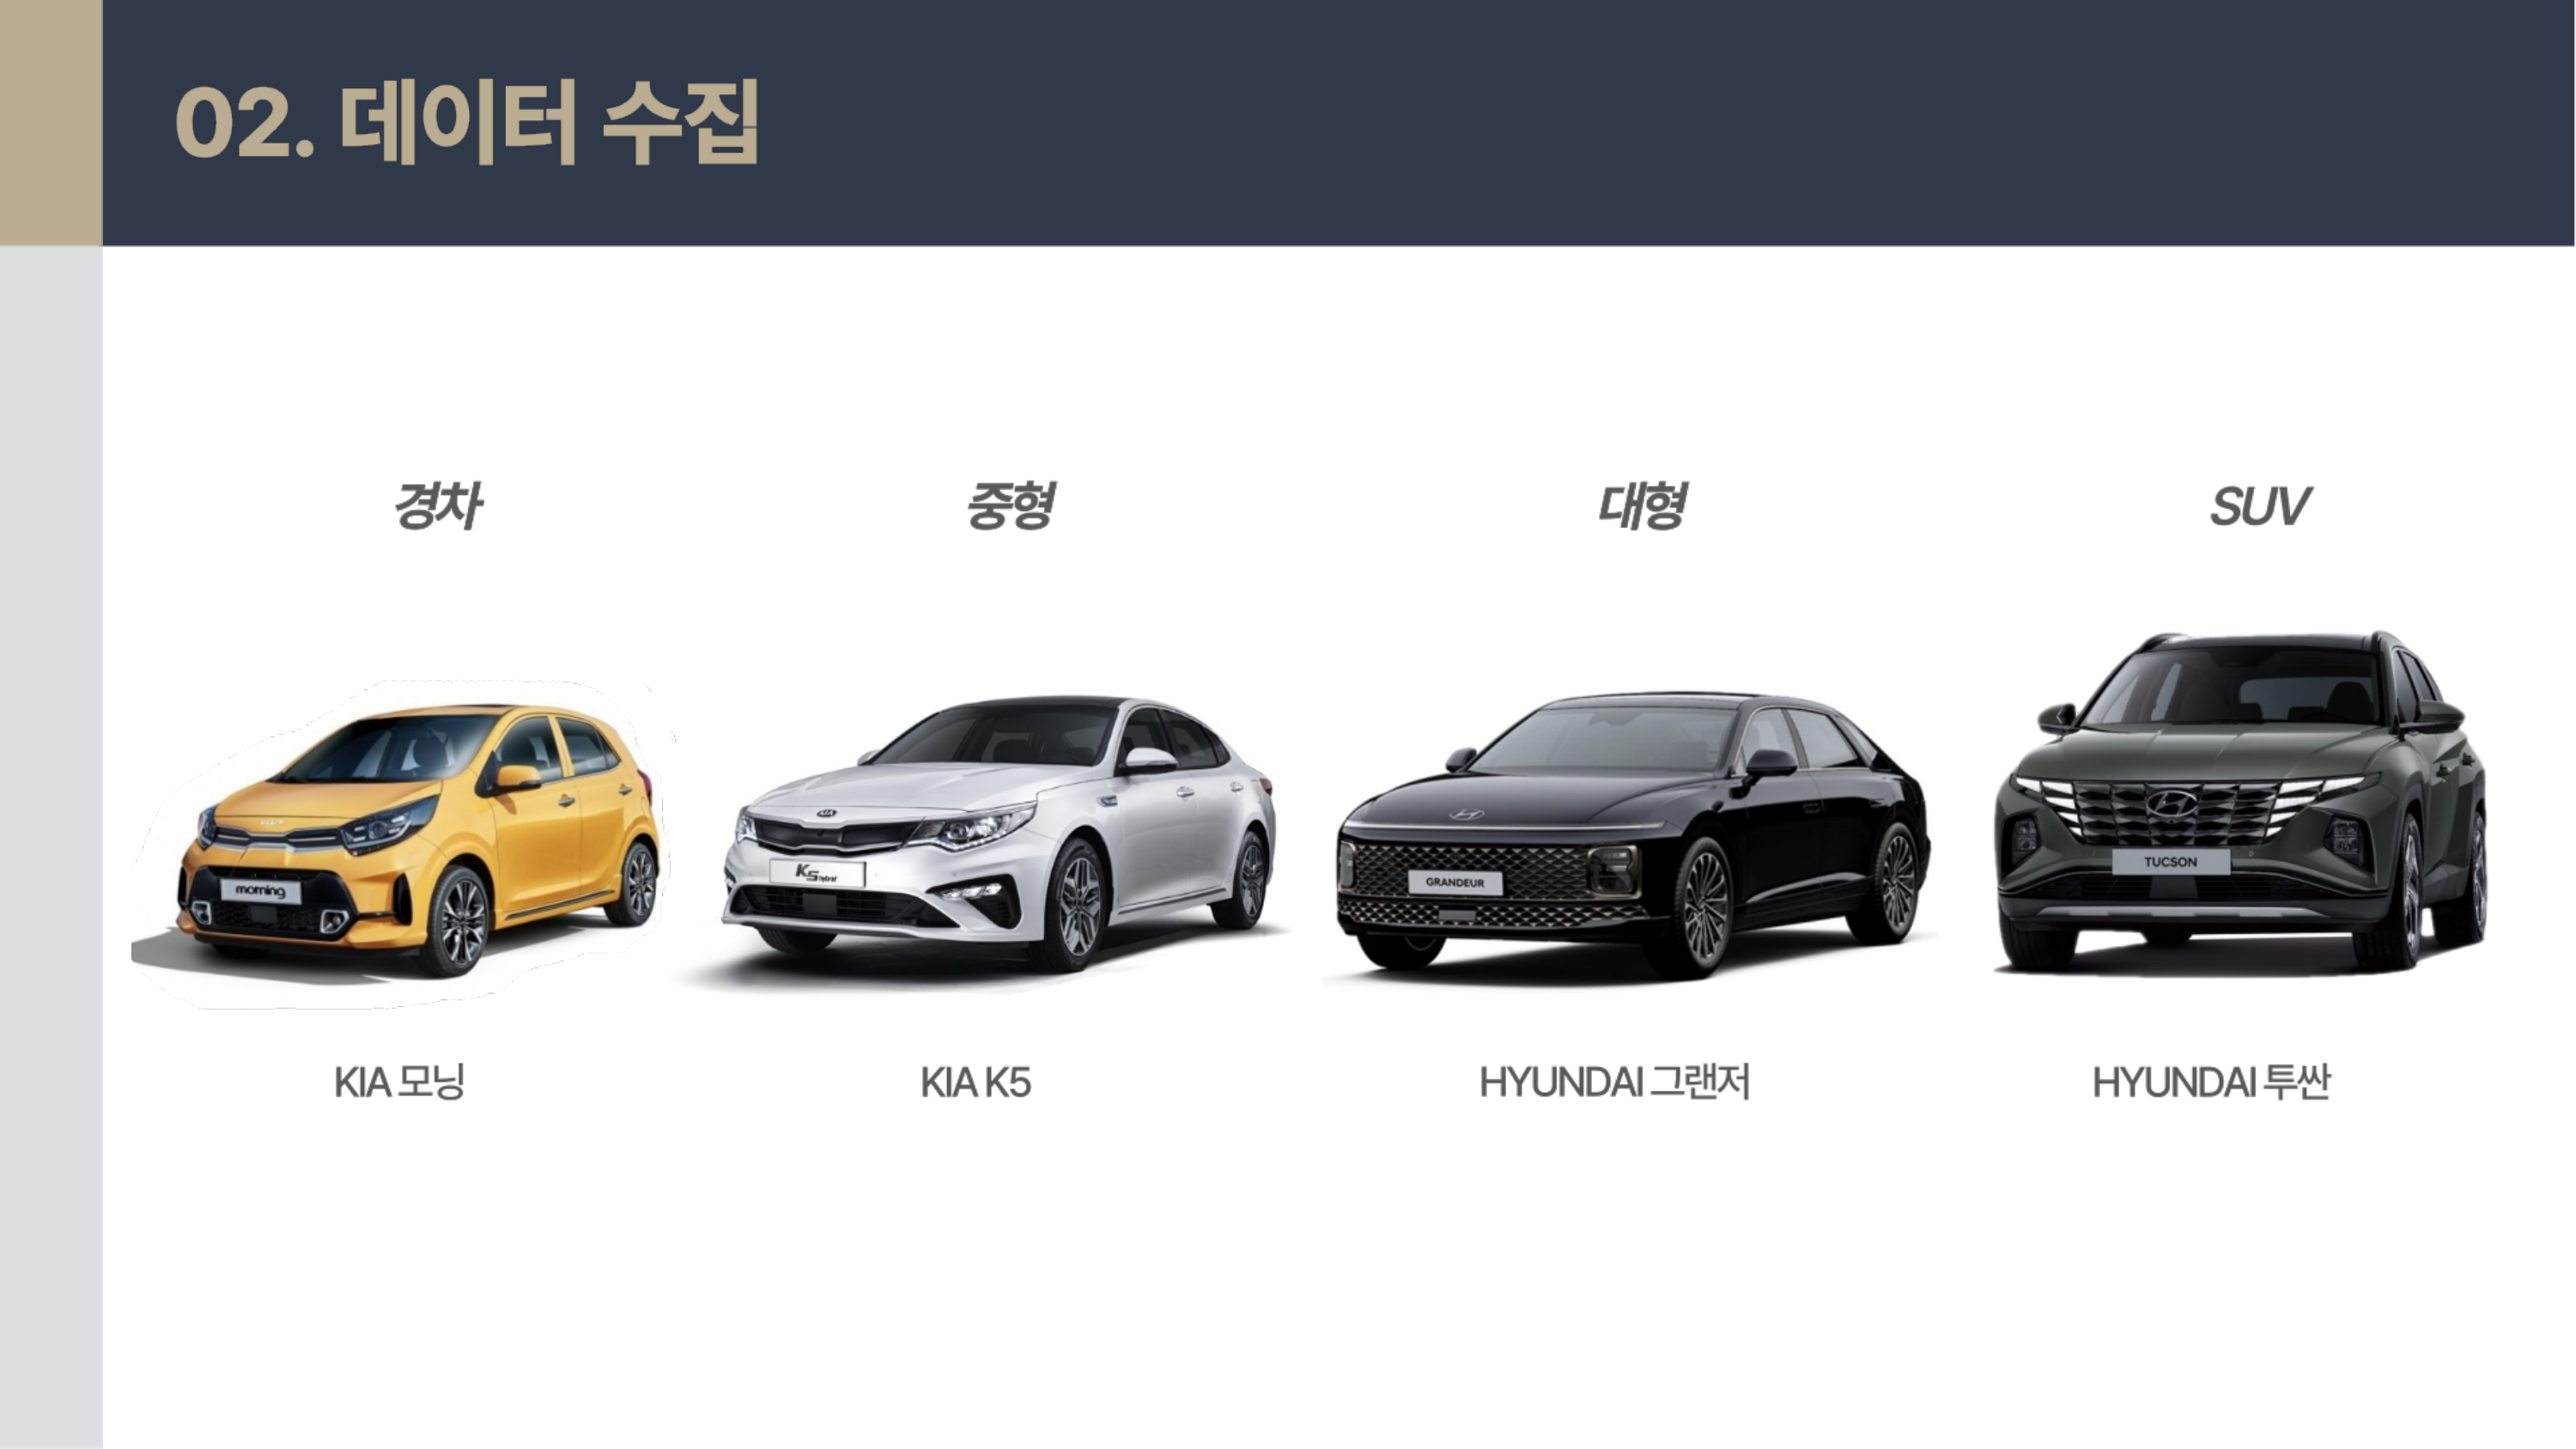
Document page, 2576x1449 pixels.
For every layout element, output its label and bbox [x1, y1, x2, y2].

text_box [1322, 645, 1939, 1045]
picture [2190, 435, 2361, 593]
text_box [105, 0, 2576, 248]
picture [374, 452, 526, 668]
picture [907, 1038, 1075, 1149]
picture [1465, 1038, 1790, 1149]
text_box [0, 0, 103, 248]
picture [142, 18, 850, 275]
text_box [706, 682, 1298, 1015]
picture [2078, 1038, 2372, 1149]
picture [1578, 440, 1735, 593]
text_box [131, 535, 702, 1105]
picture [320, 1038, 505, 1149]
text_box [0, 254, 103, 1449]
picture [948, 452, 1098, 668]
text_box [1938, 587, 2538, 1012]
